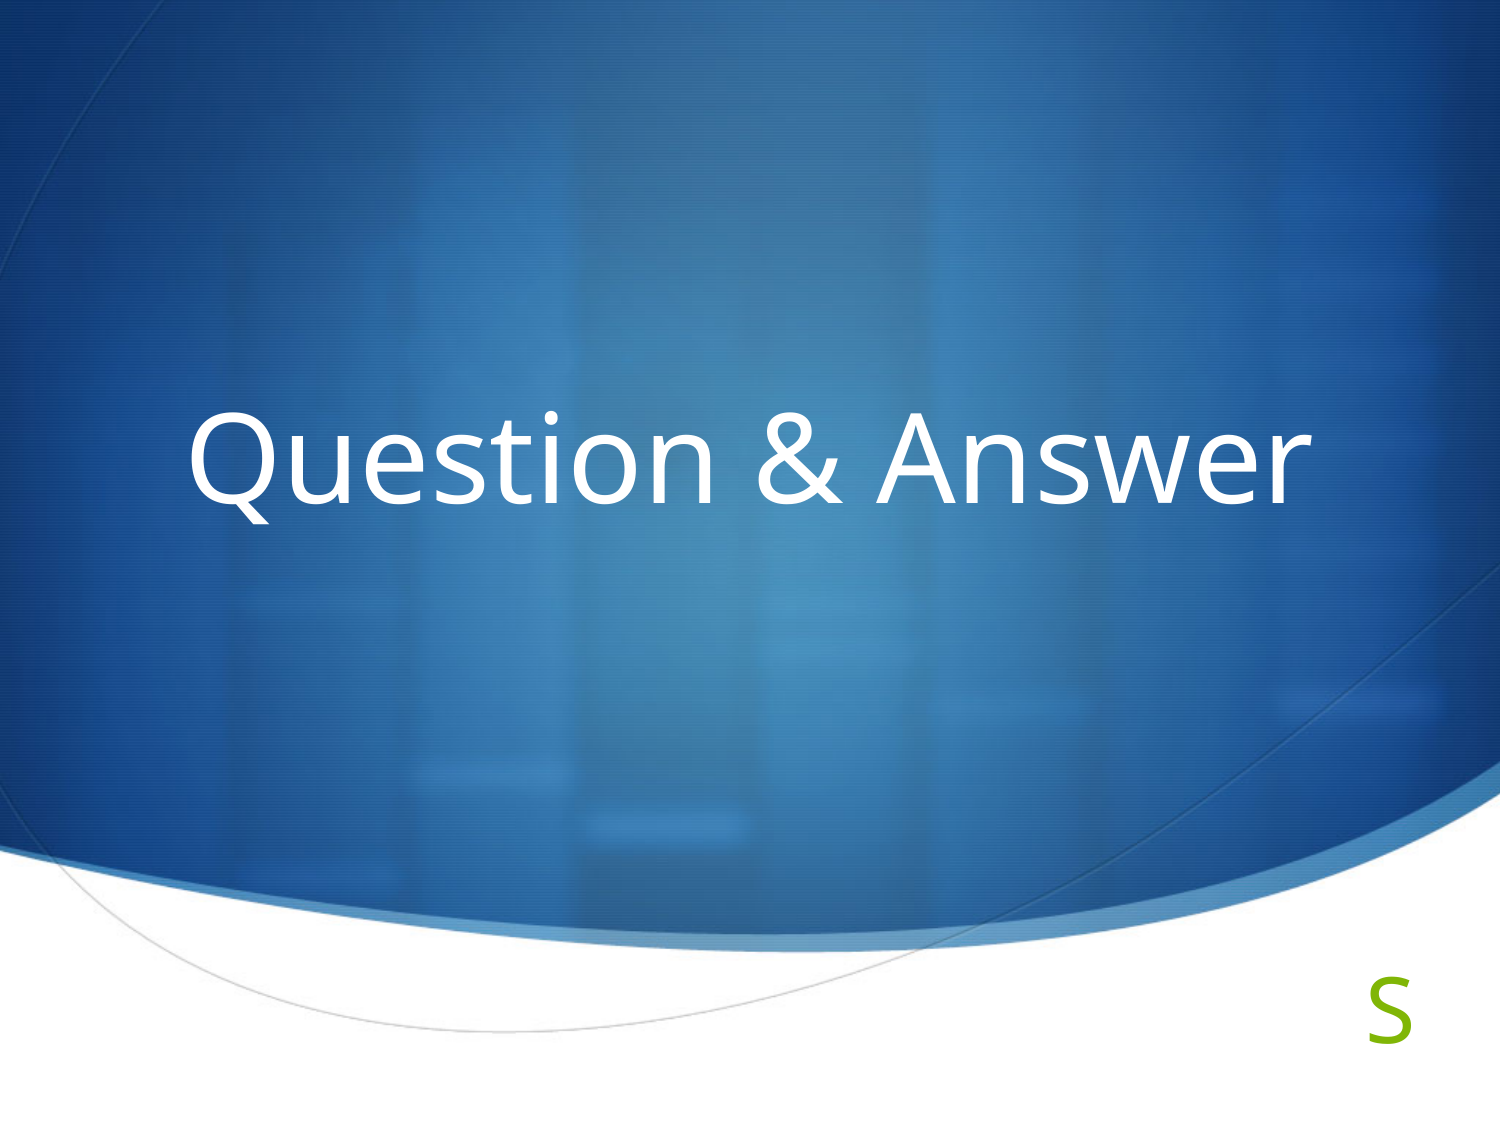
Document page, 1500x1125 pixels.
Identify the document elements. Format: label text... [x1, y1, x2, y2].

picture [0, 0, 1500, 1125]
title Question & Answer [75, 212, 1425, 529]
